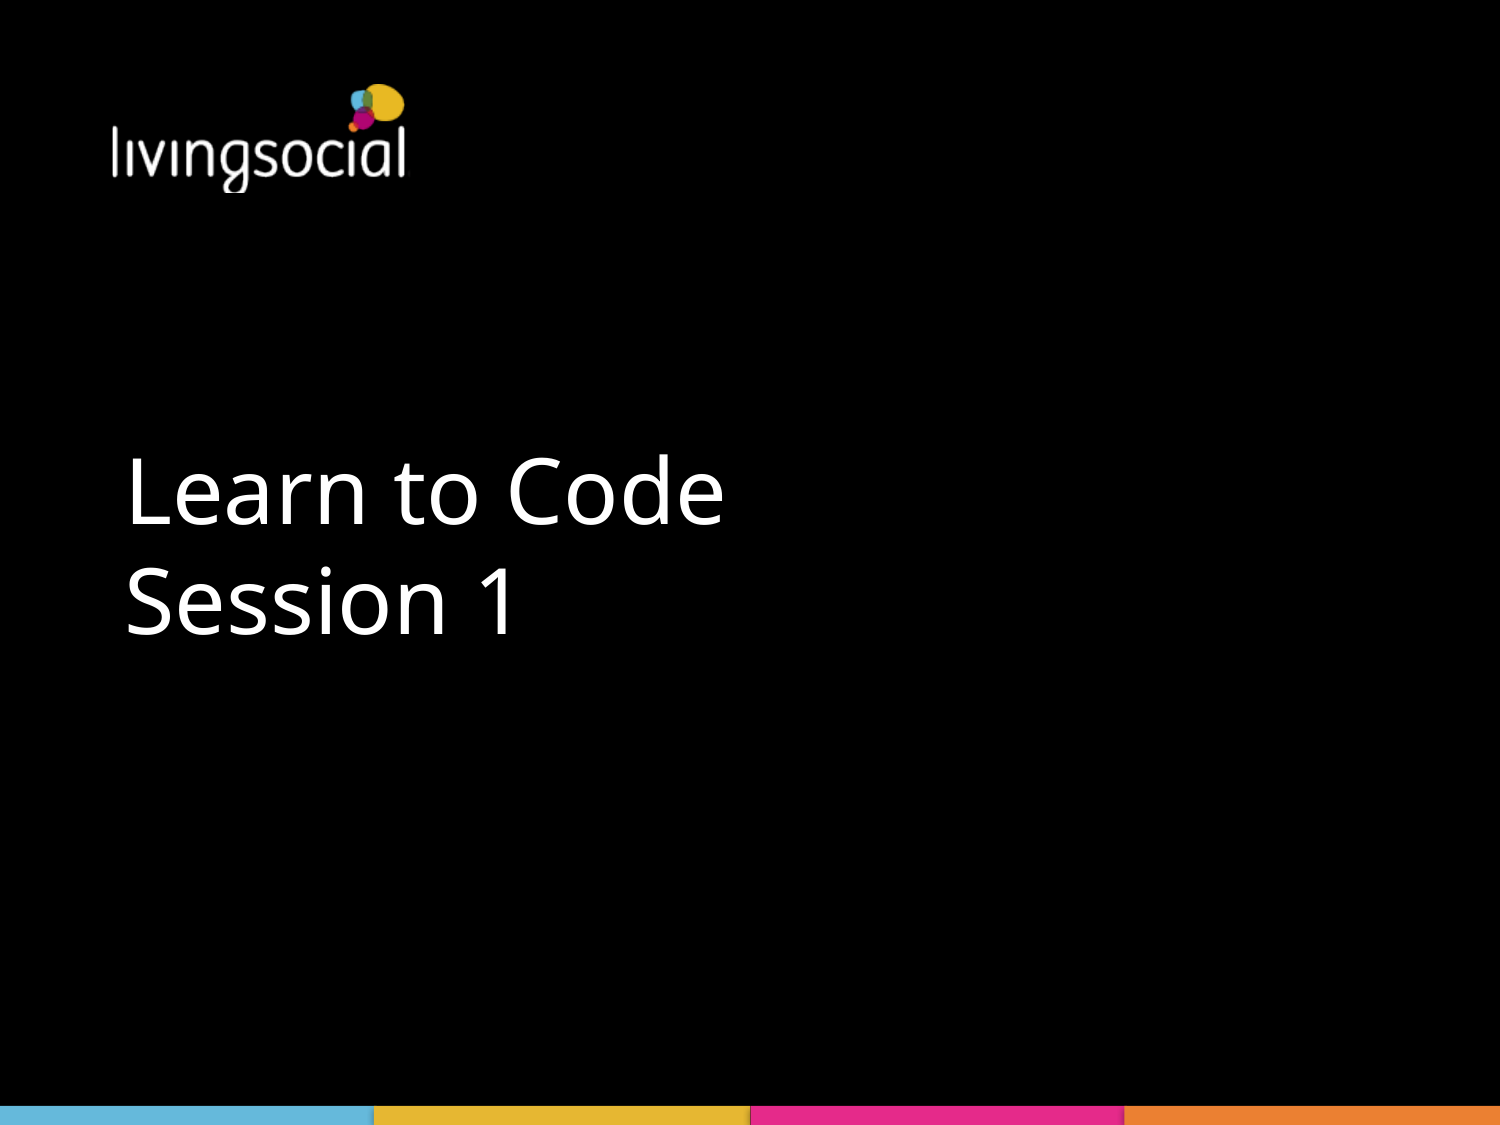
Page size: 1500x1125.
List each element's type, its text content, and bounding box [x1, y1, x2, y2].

title Learn to Code Session 1 [109, 425, 1392, 683]
